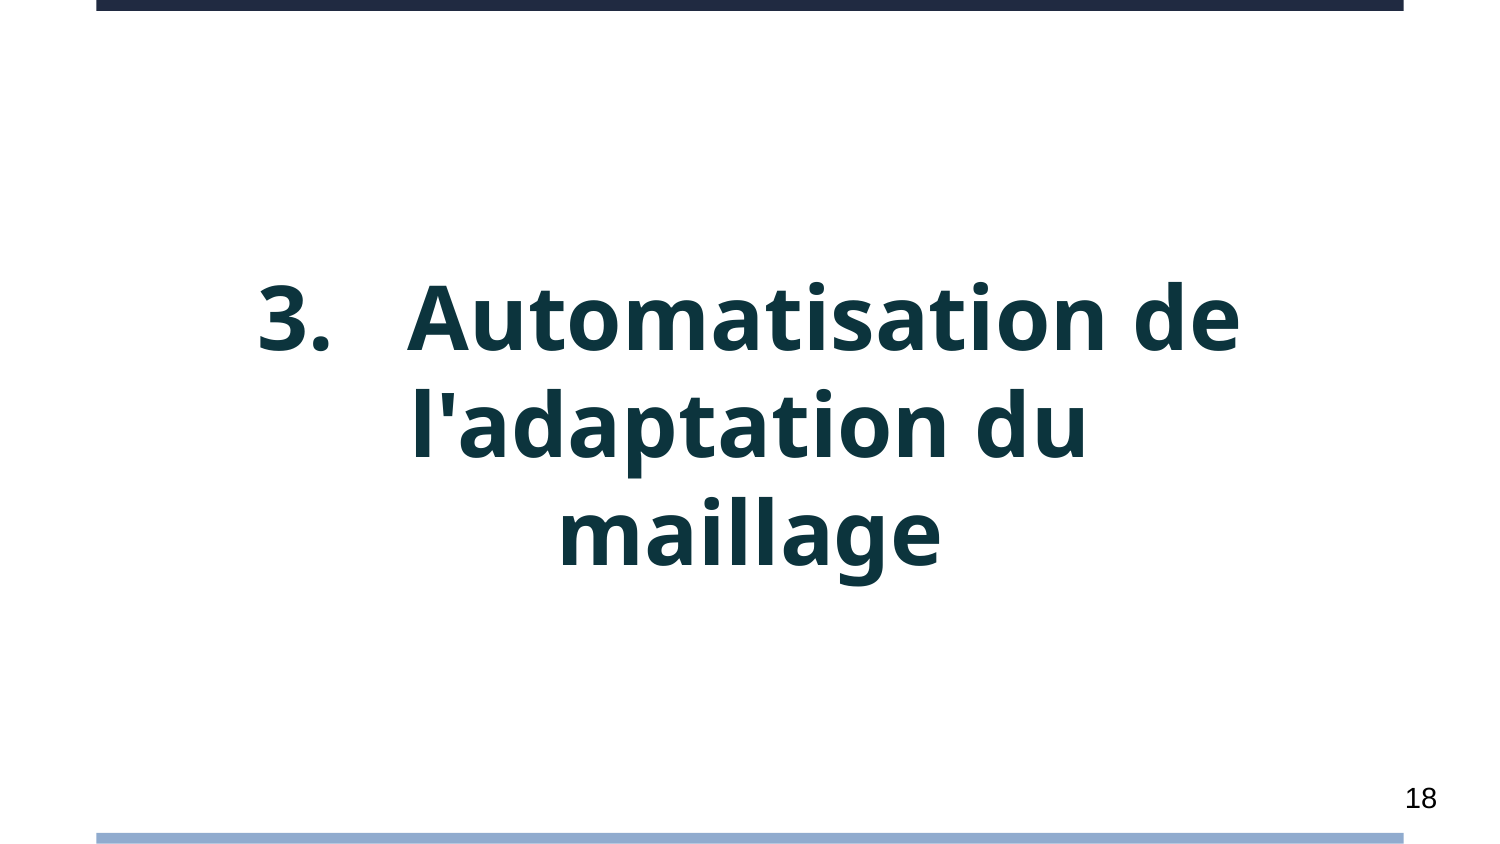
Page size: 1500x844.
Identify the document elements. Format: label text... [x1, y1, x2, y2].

title 3. Automatisation de l'adaptation du maillage [236, 295, 1264, 548]
slide_number ‹#› [1389, 764, 1480, 830]
